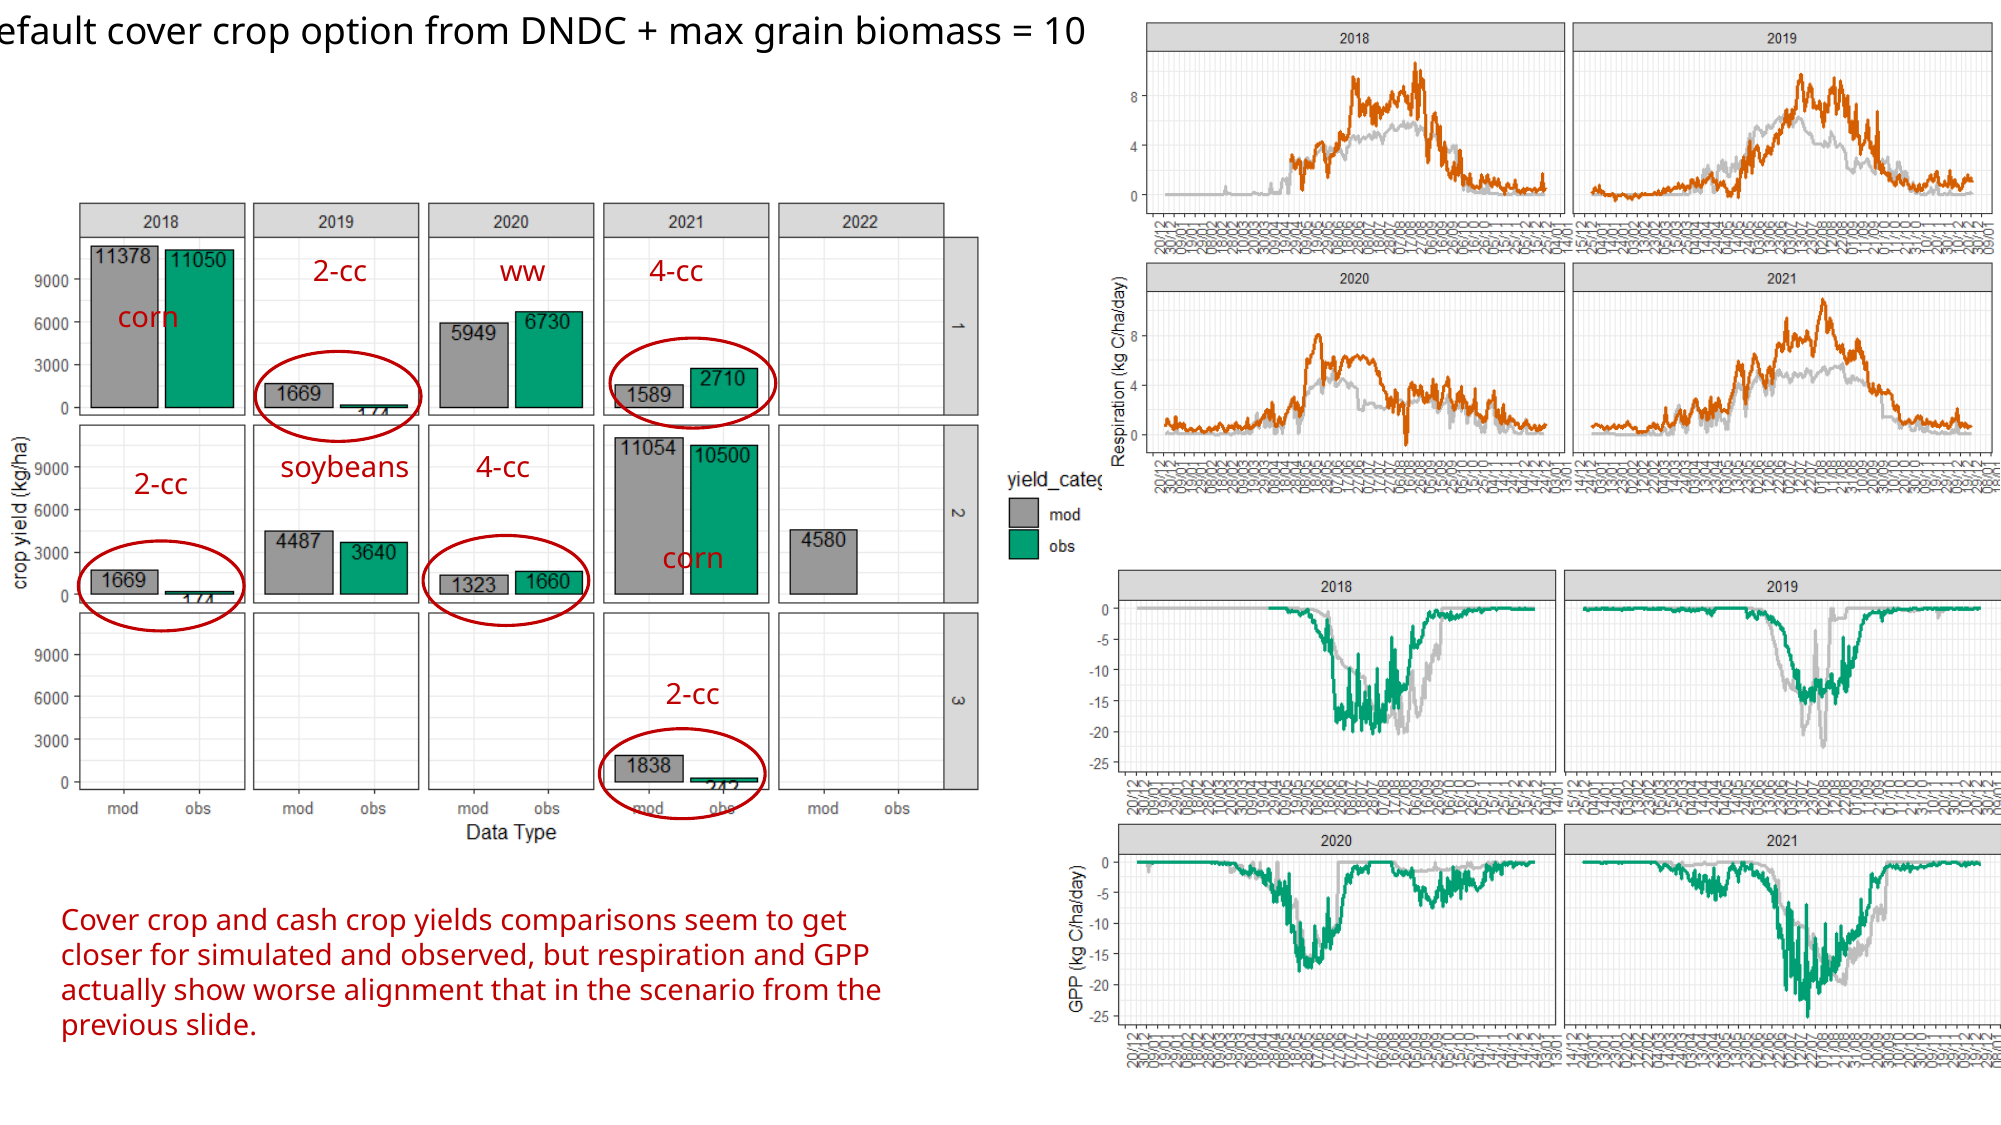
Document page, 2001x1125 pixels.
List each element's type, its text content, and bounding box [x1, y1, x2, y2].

text_box Default cover crop option from DNDC + max grain biomass = 10 [0, 0, 1103, 60]
text_box Cover crop and cash crop yields comparisons seem to get closer for simulated and observed, but respiration and GPP actually show worse alignment that in the scenario from the previous slide. [46, 894, 927, 1049]
picture [0, 15, 2001, 1074]
